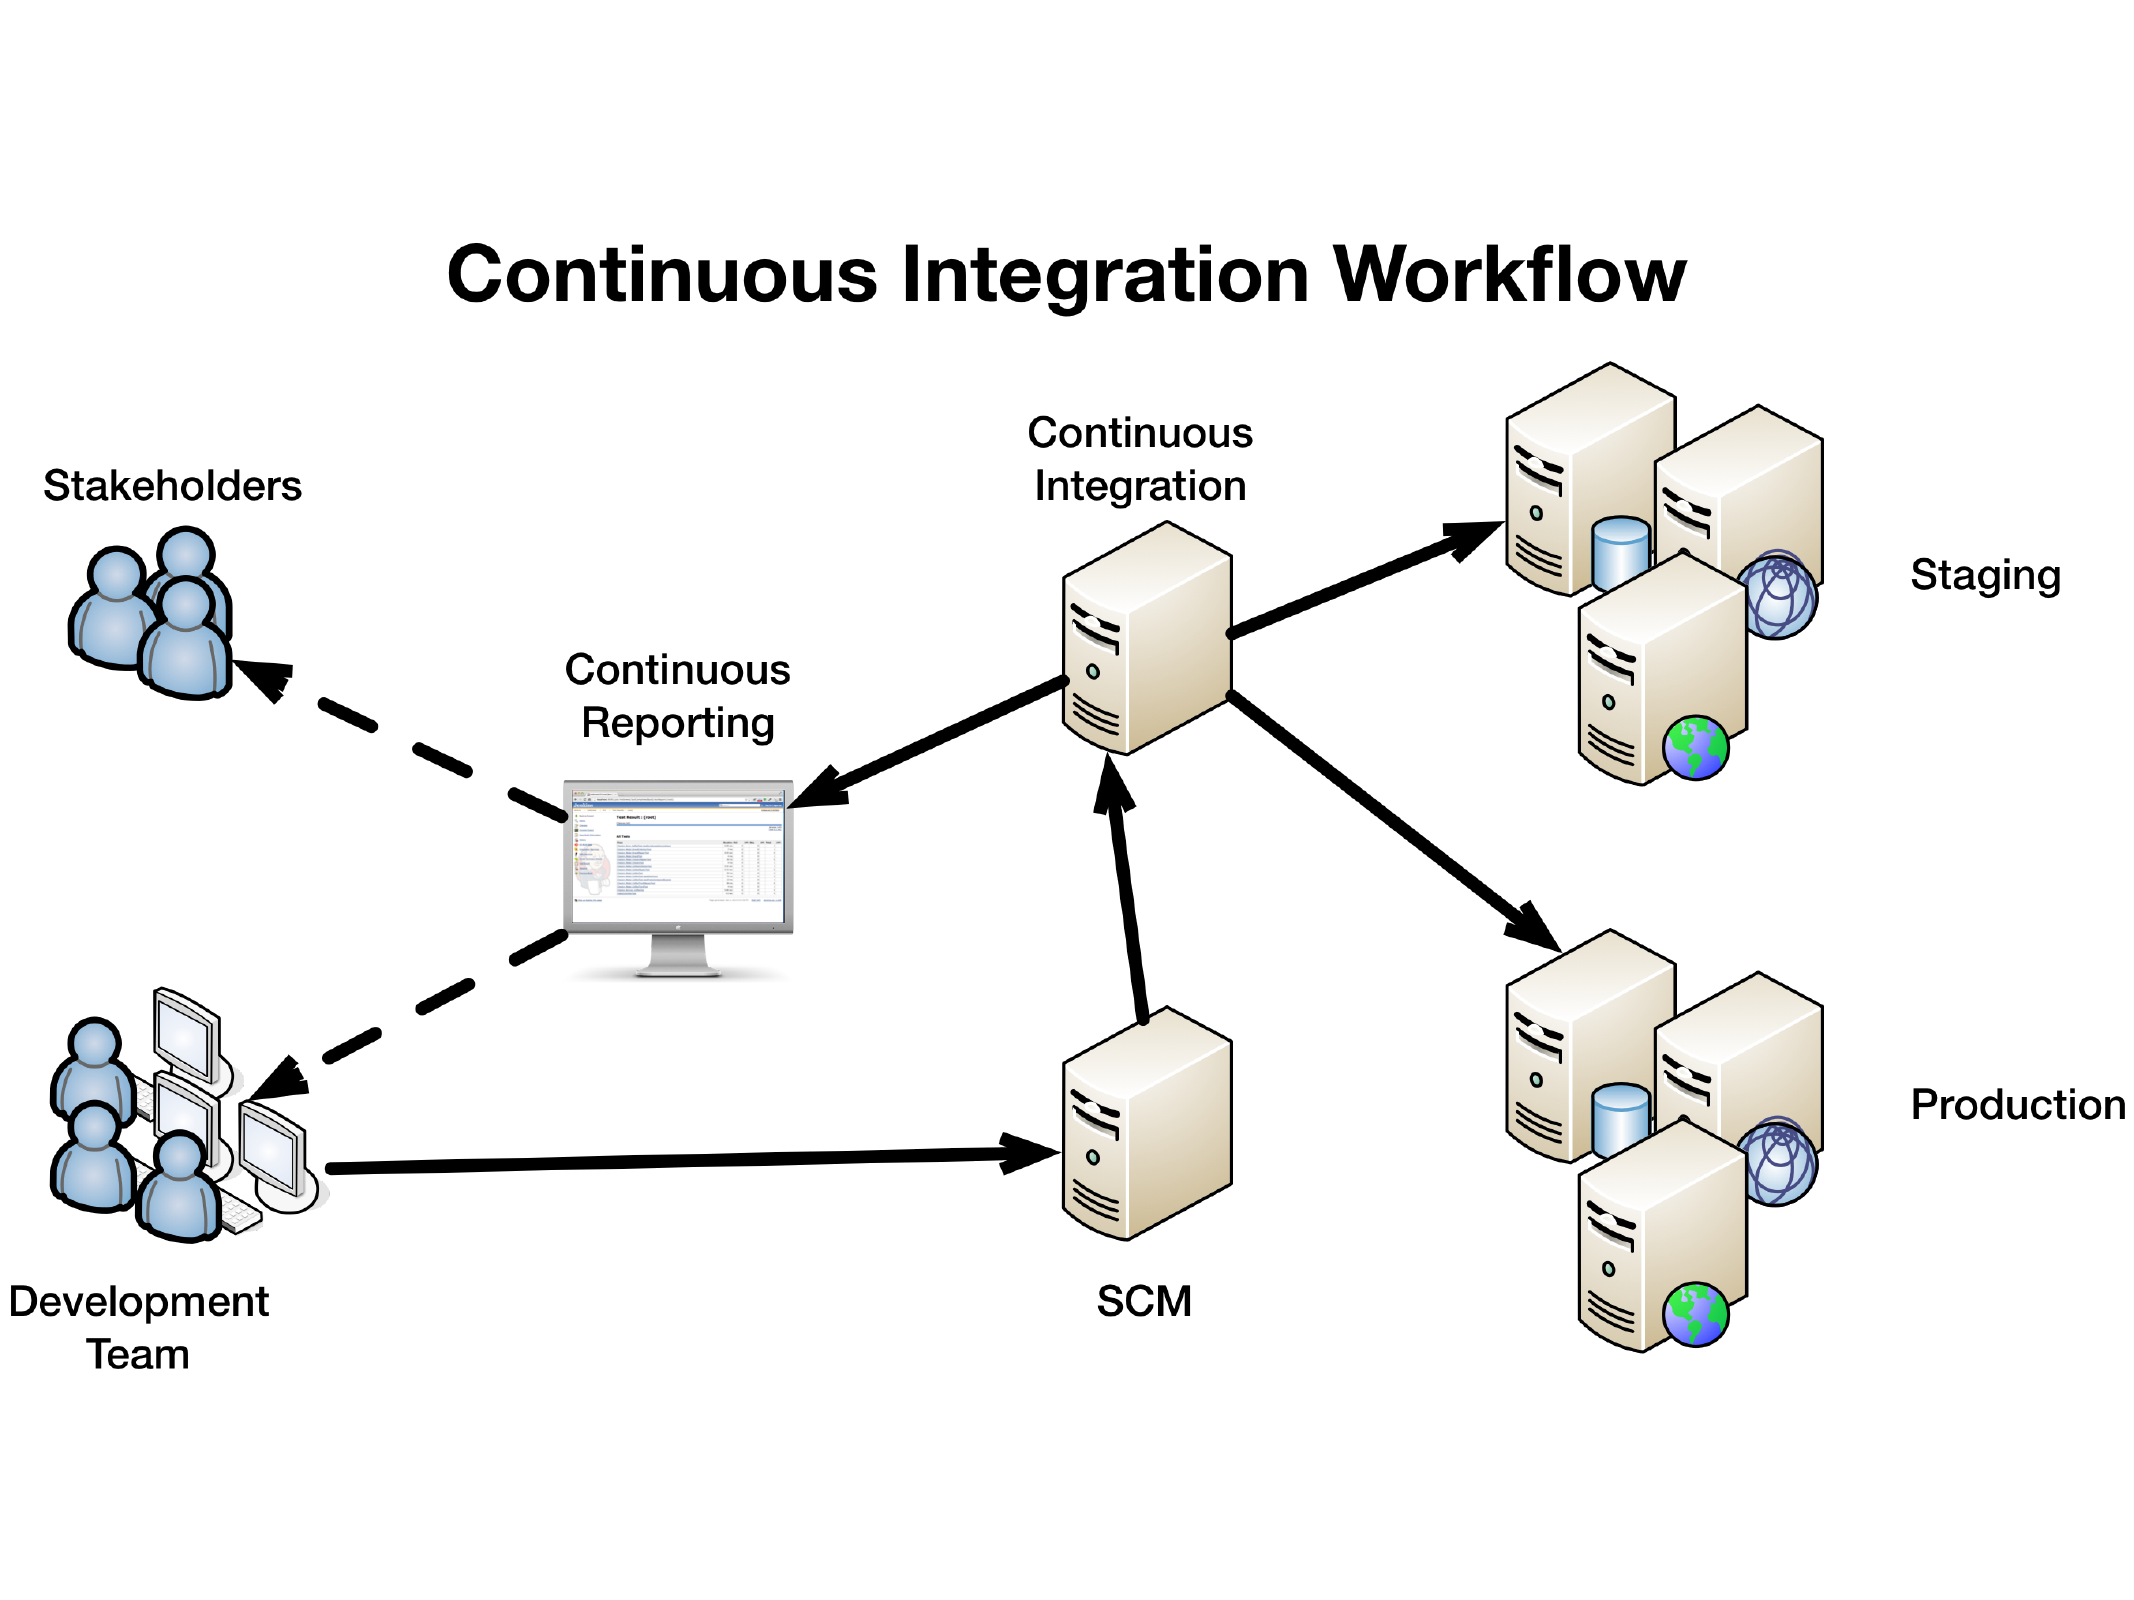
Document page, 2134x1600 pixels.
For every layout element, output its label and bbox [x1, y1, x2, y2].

picture [0, 216, 2134, 1384]
